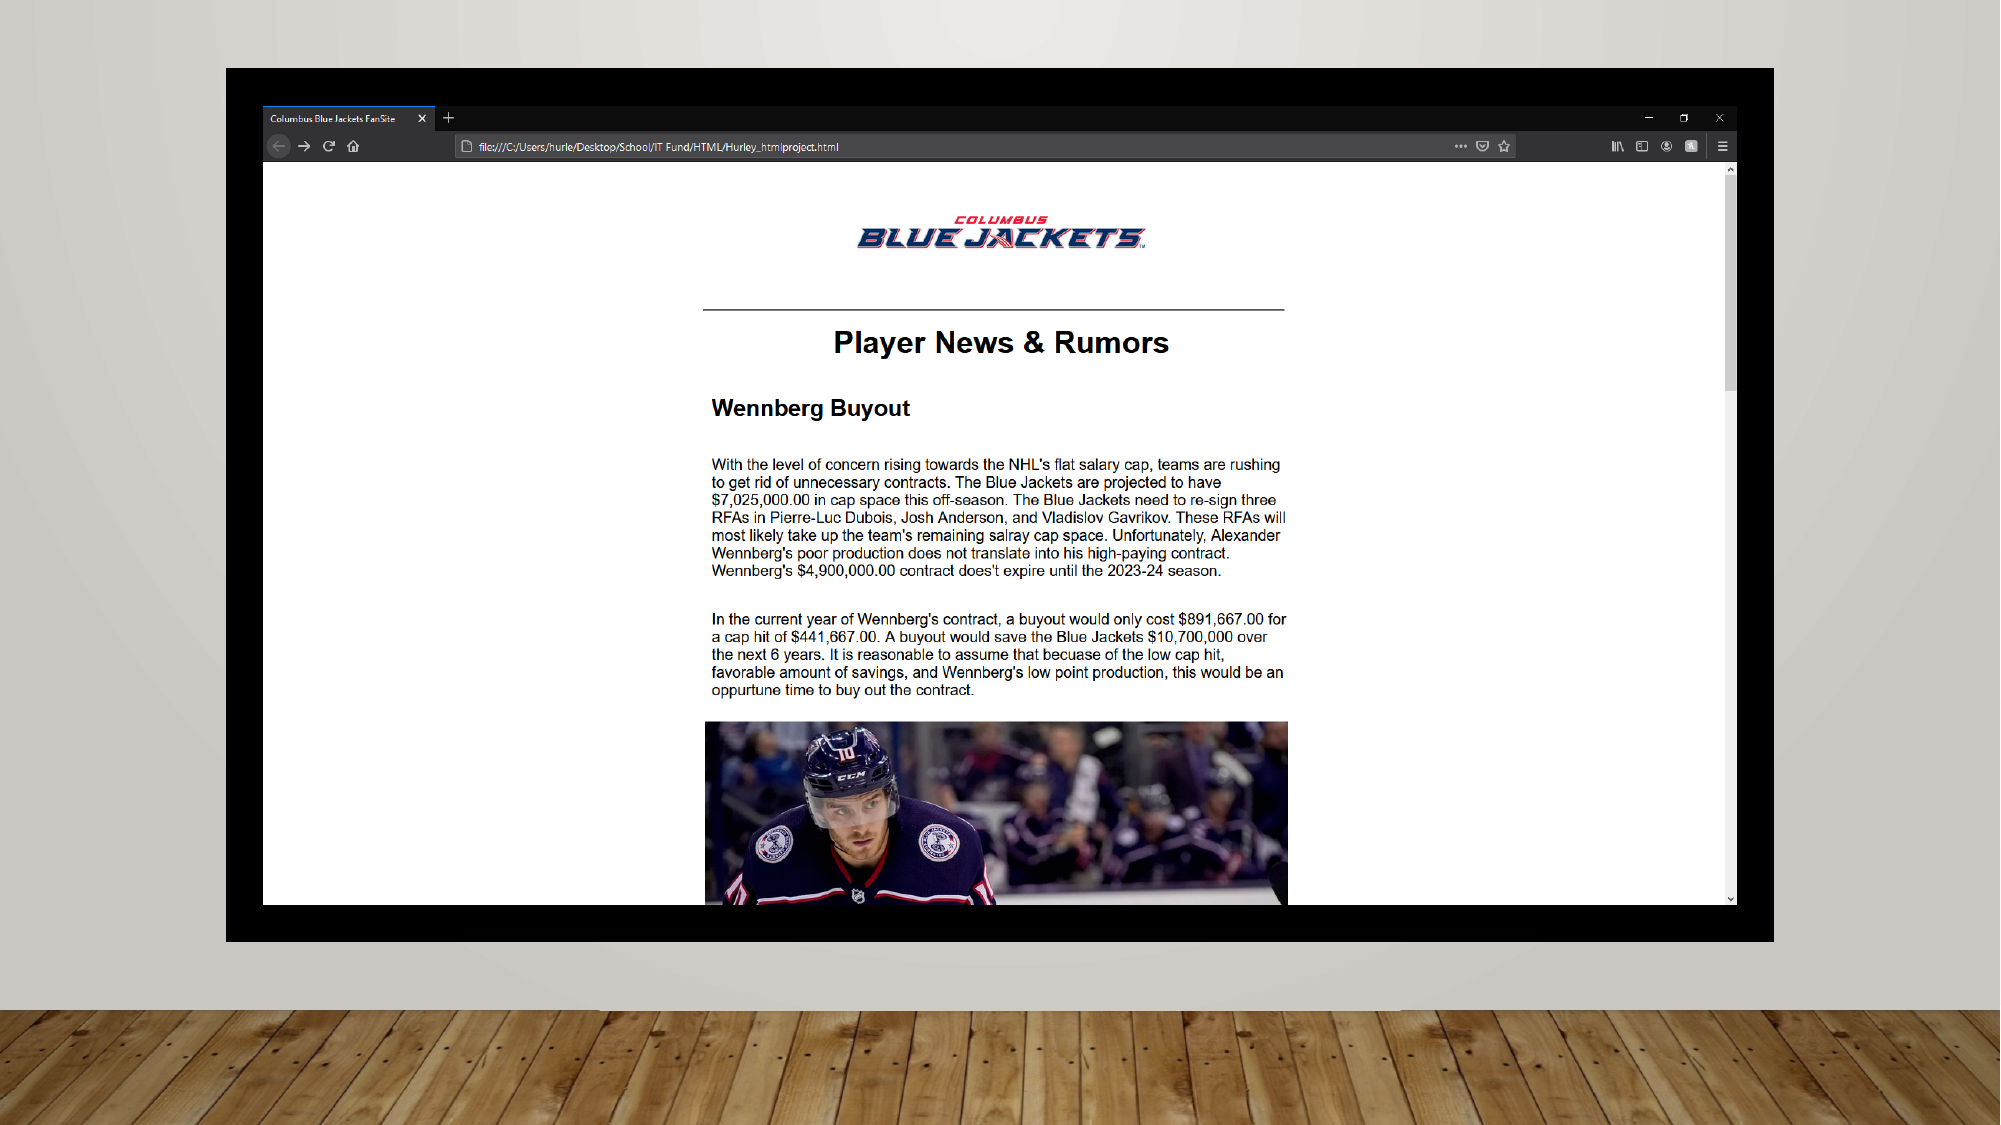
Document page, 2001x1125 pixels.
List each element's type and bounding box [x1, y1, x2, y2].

list [262, 105, 1738, 906]
text_box [0, 0, 2000, 1004]
picture [0, 1006, 2000, 1125]
